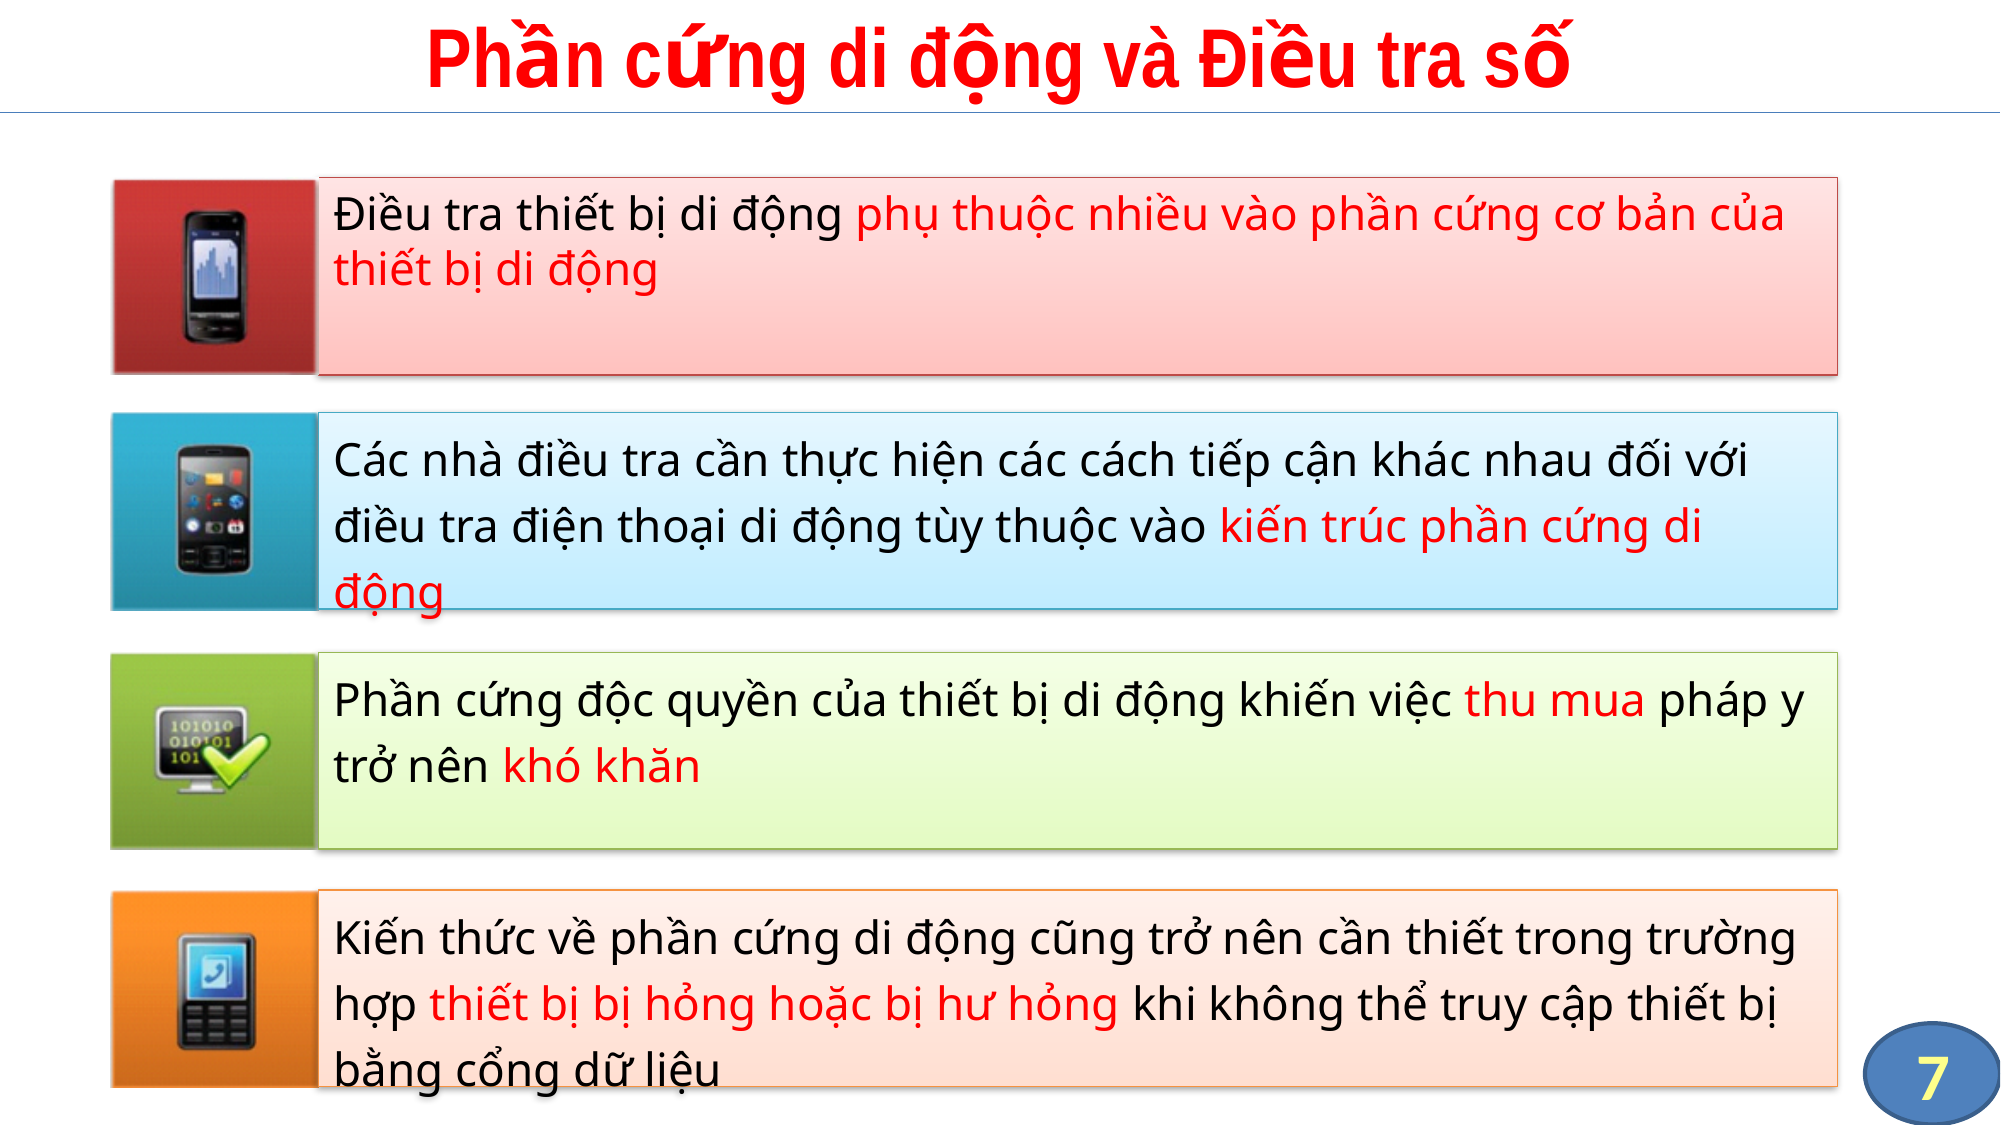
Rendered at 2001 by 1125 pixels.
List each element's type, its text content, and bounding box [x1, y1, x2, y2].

slide_number 7 [1866, 1023, 2000, 1125]
picture [110, 176, 319, 376]
picture [110, 650, 319, 850]
text_box Kiến thức về phần cứng di động cũng trở nên cần thiết trong trường hợp thiết bị bị hỏng hoặc bị hư hỏng khi không thể truy cập thiết bị bằng cổng dữ liệu [319, 889, 1838, 1087]
text_box Các nhà điều tra cần thực hiện các cách tiếp cận khác nhau đối với điều tra điện thoại di động tùy thuộc vào kiến trúc phần cứng di động [321, 412, 1838, 610]
title Phần cứng di động và Điều tra số [0, 0, 2000, 113]
text_box Phần cứng độc quyền của thiết bị di động khiến việc thu mua pháp y trở nên khó khăn [322, 652, 1838, 850]
picture [110, 889, 319, 1089]
picture [110, 412, 319, 611]
text_box Điều tra thiết bị di động phụ thuộc nhiều vào phần cứng cơ bản của thiết bị di động [321, 177, 1838, 376]
